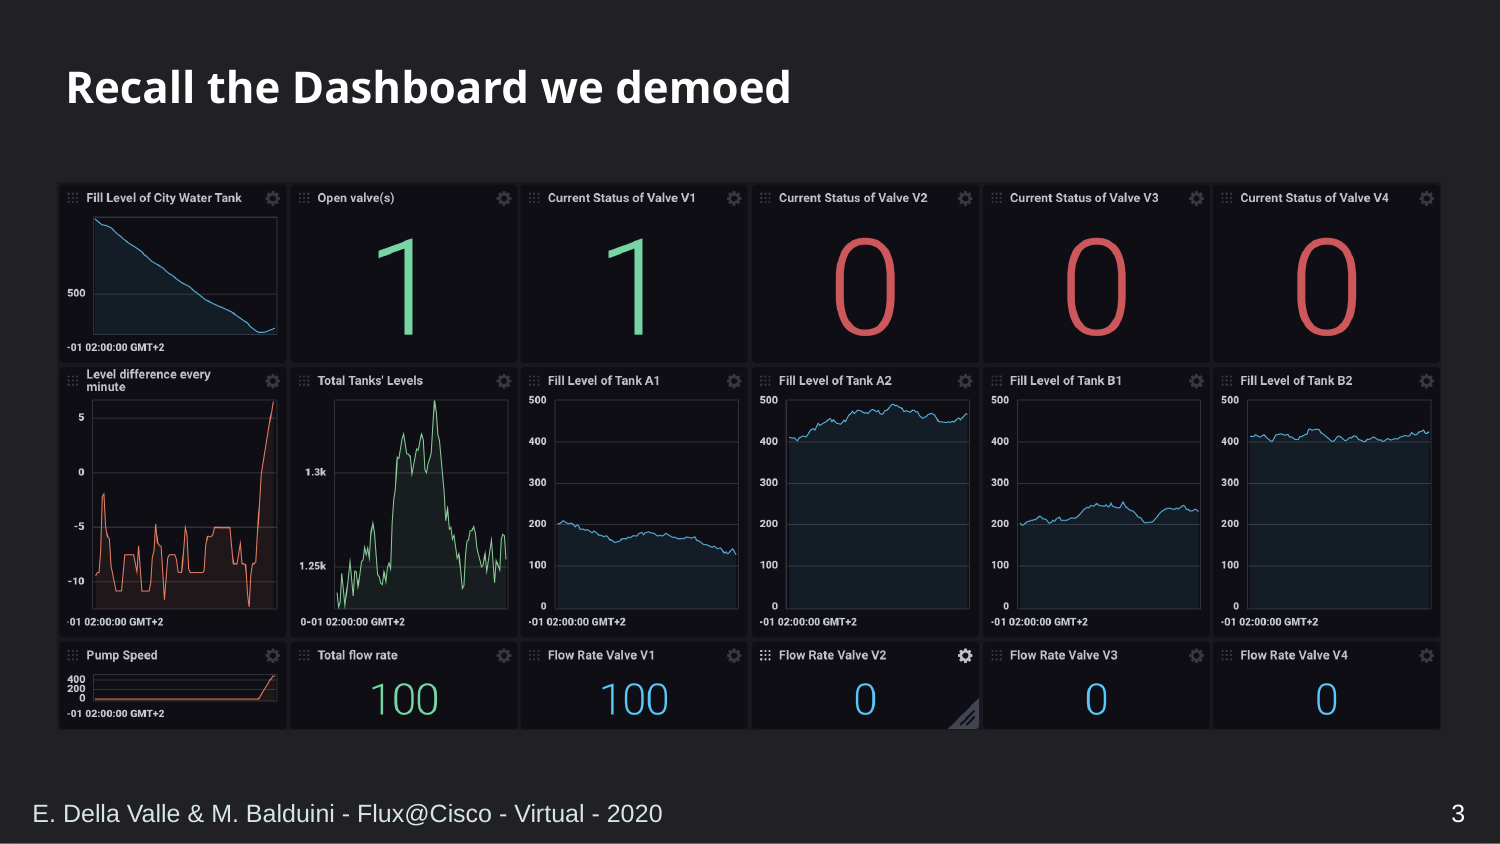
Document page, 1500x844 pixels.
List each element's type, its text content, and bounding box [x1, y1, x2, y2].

picture [57, 182, 1442, 730]
title Recall the Dashboard we demoed [54, 41, 1401, 138]
